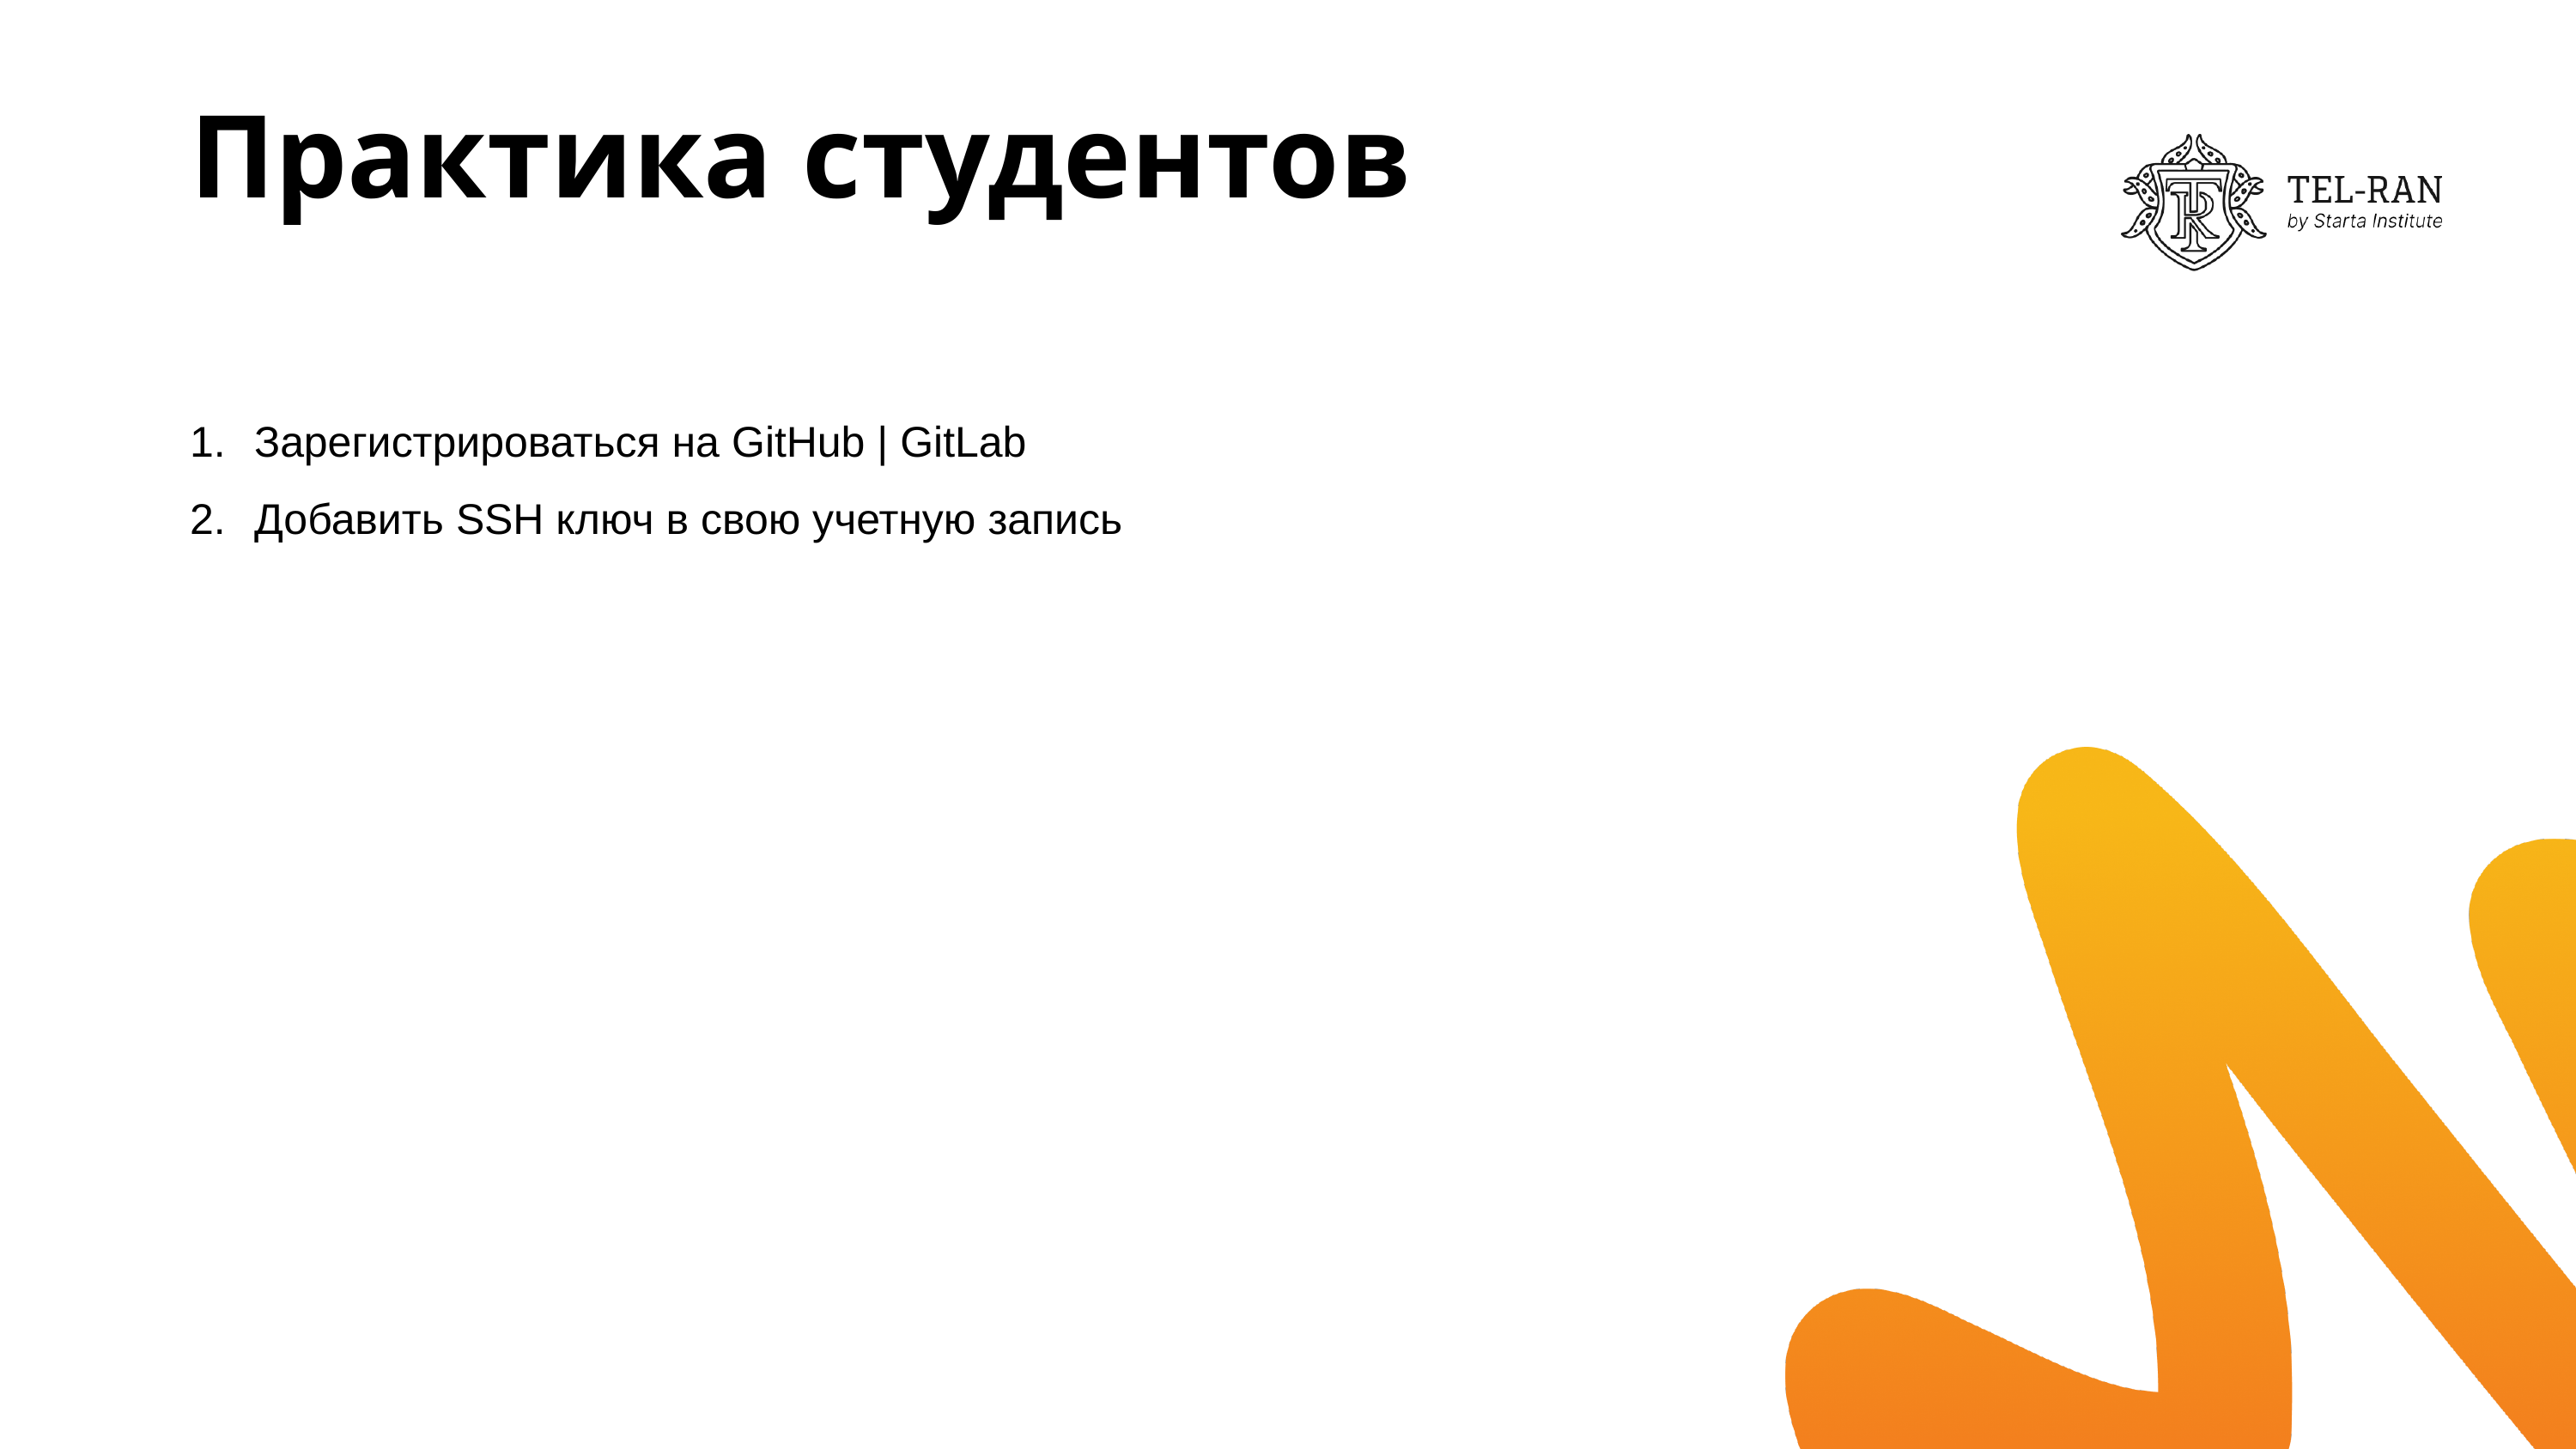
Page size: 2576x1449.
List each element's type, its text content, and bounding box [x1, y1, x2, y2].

picture [1620, 747, 2576, 1449]
text_box Зарегистрироваться на GitHub | GitLab Добавить SSH ключ в свою учетную запись [177, 382, 2006, 549]
picture [2121, 134, 2442, 271]
title Практика студентов [177, 76, 2107, 358]
